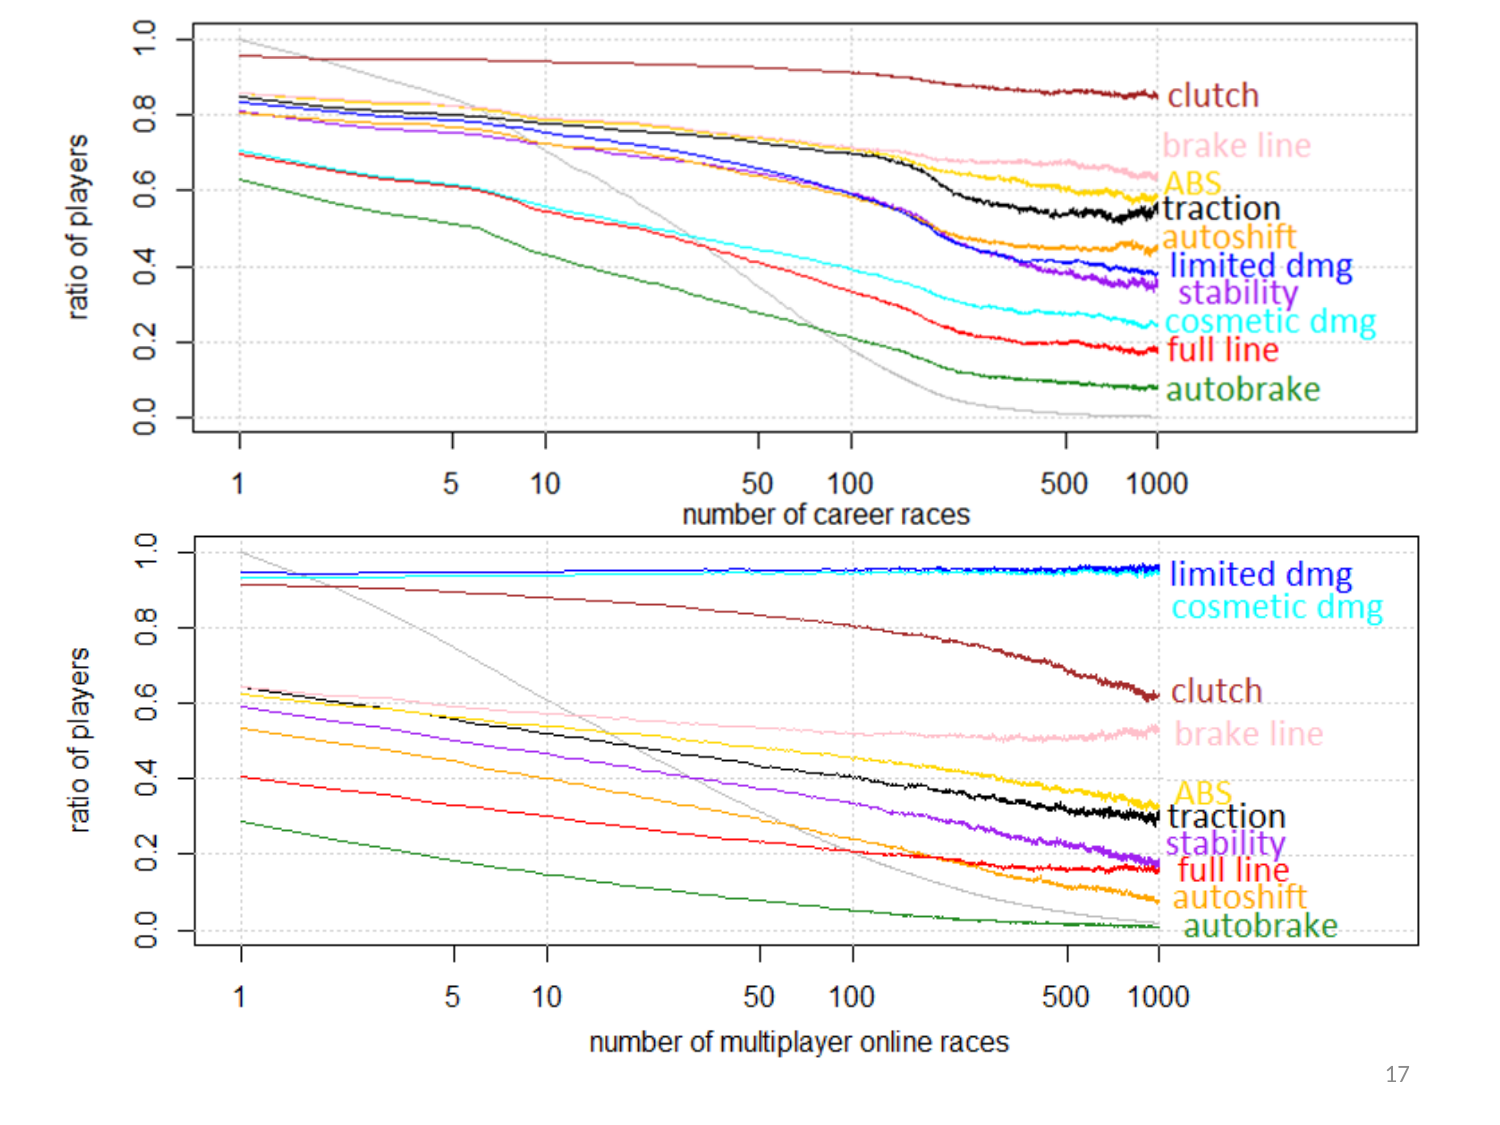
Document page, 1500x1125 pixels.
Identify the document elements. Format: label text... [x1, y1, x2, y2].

slide_number 17 [1074, 1070, 1425, 1103]
picture [62, 12, 1426, 1063]
